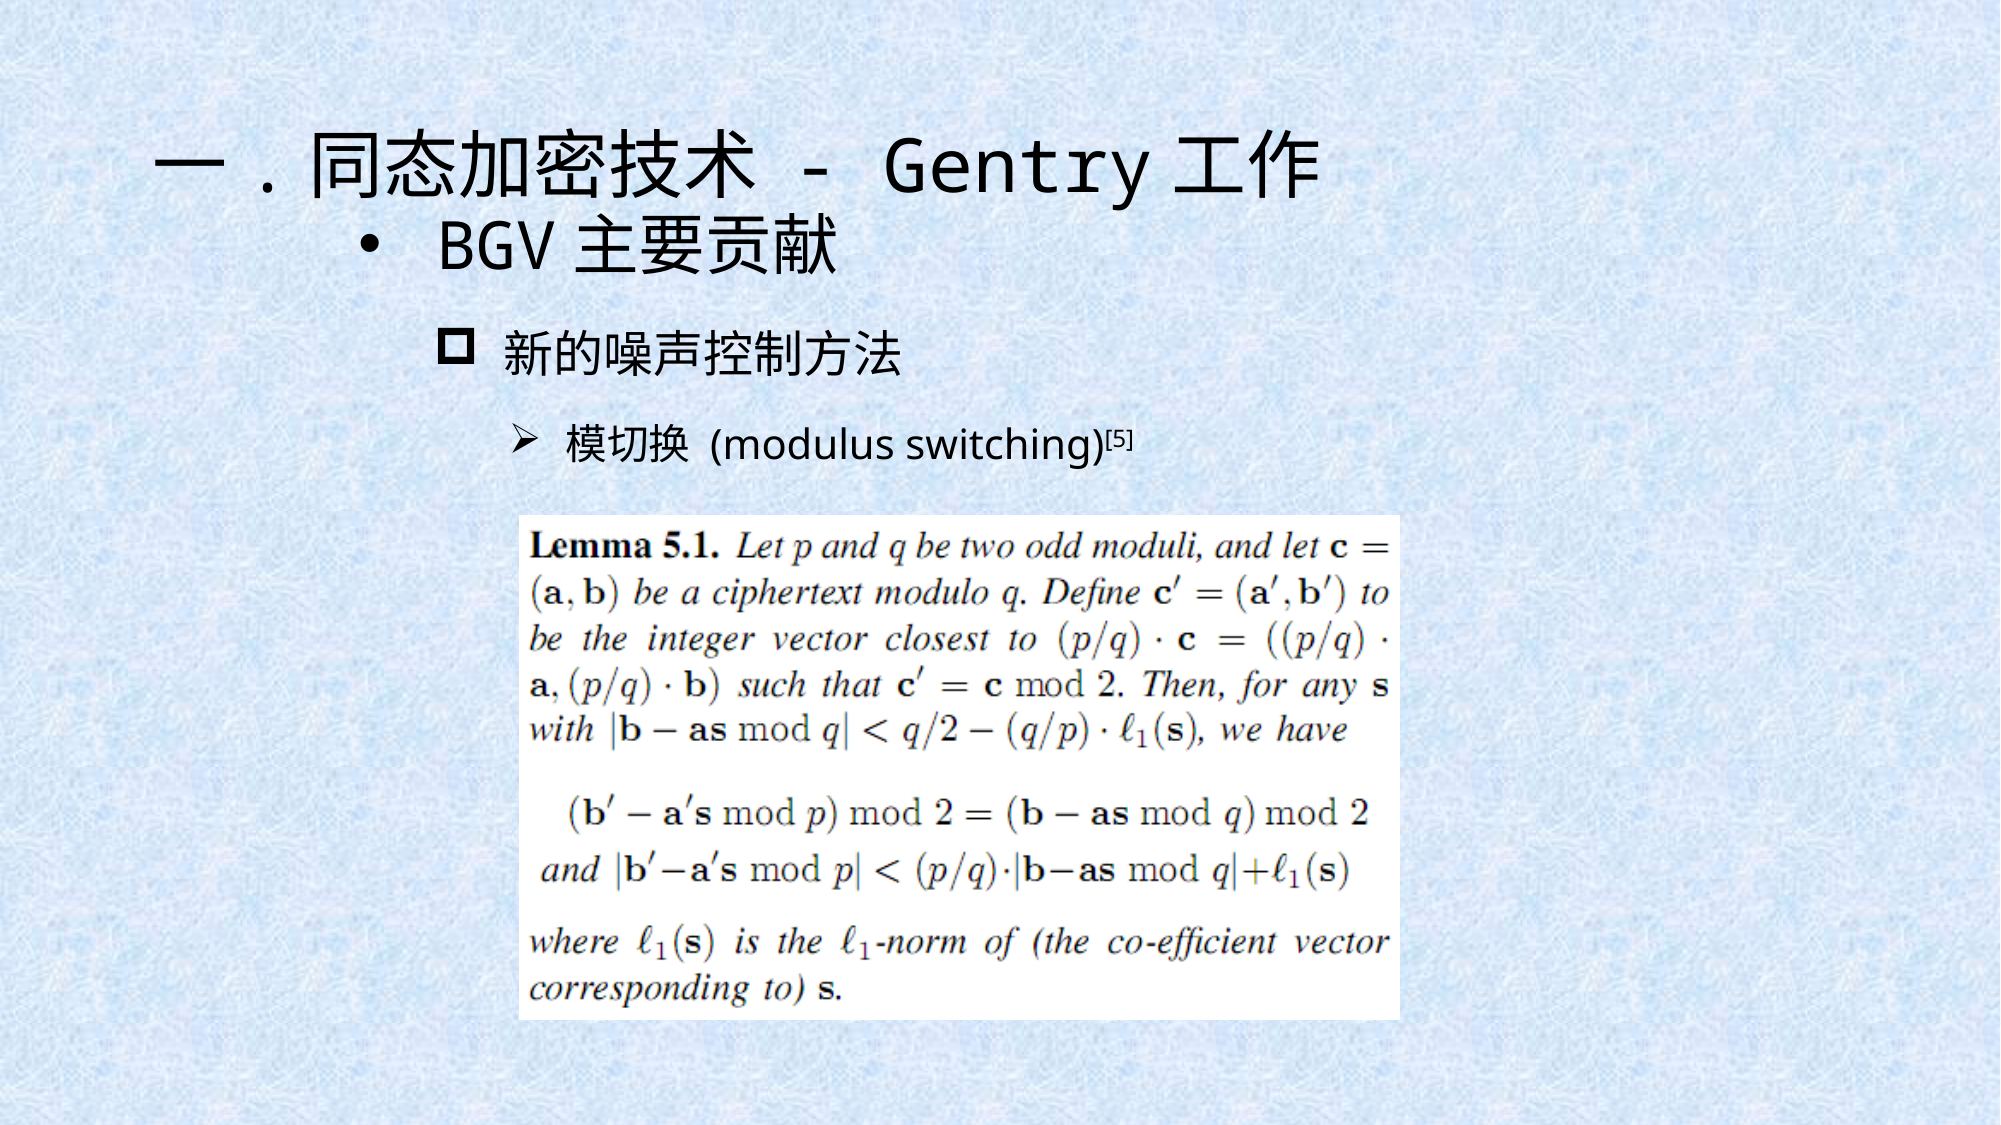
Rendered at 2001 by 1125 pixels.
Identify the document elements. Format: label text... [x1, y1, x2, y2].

title 一.同态加密技术 - Gentry工作 [137, 59, 1863, 278]
list BGV主要贡献 新的噪声控制方法 模切换 (modulus switching)[5] [343, 210, 1530, 903]
picture [0, 0, 2001, 1125]
